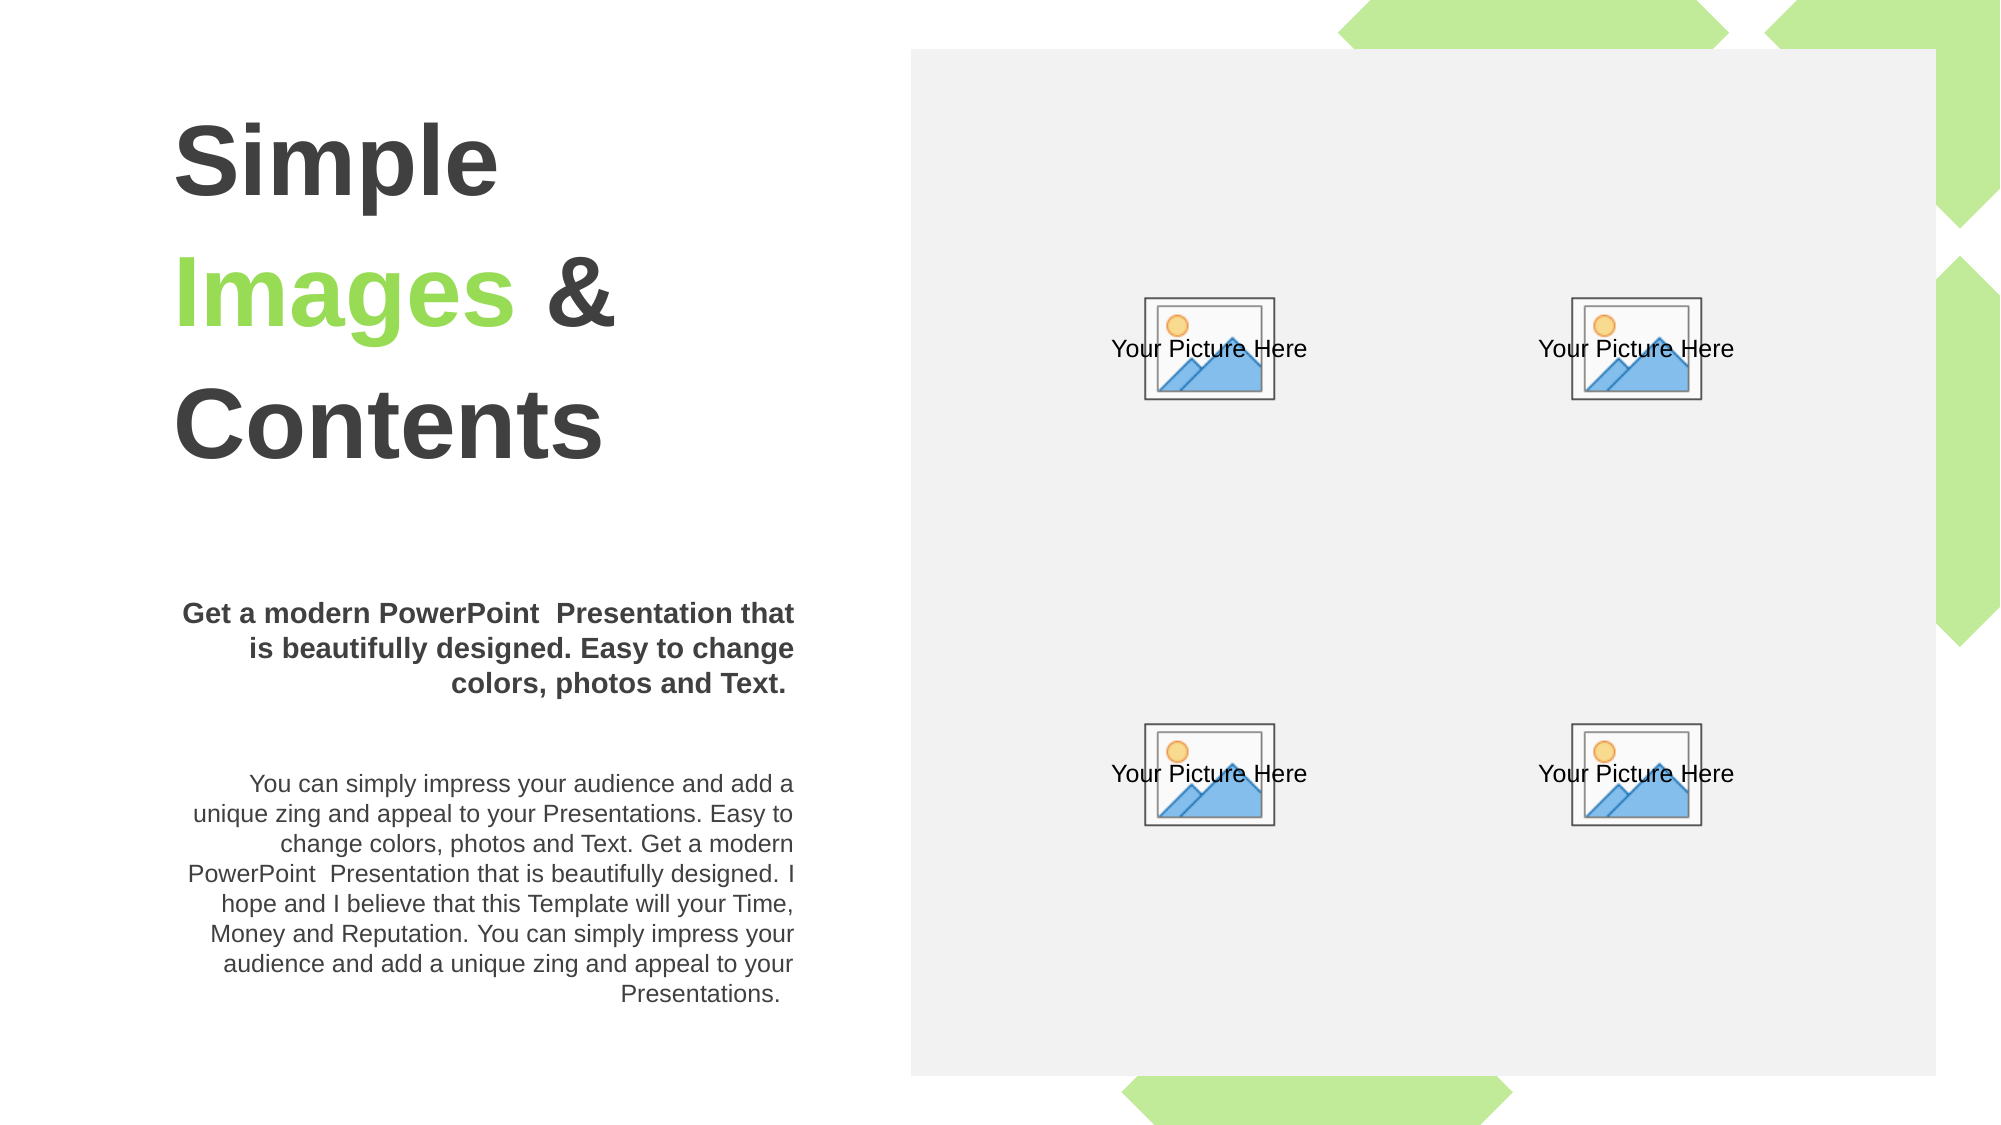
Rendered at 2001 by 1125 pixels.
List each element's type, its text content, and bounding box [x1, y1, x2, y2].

picture [910, 48, 1936, 1076]
text_box You can simply impress your audience and add a unique zing and appeal to your Presentations. Easy to change colors, photos and Text. Get a modern PowerPoint Presentation that is beautifully designed. I hope and I believe that this Template will your Time, Money and Reputation. You can simply impress your audience and add a unique zing and appeal to your Presentations. [158, 760, 810, 1015]
text_box Get a modern PowerPoint Presentation that is beautifully designed. Easy to change colors, photos and Text. [158, 587, 810, 708]
text_box [1762, 0, 2000, 231]
text_box [1336, 0, 1731, 48]
text_box Simple Images & Contents [158, 87, 697, 475]
text_box [1119, 1076, 1515, 1125]
text_box [1936, 254, 2000, 649]
